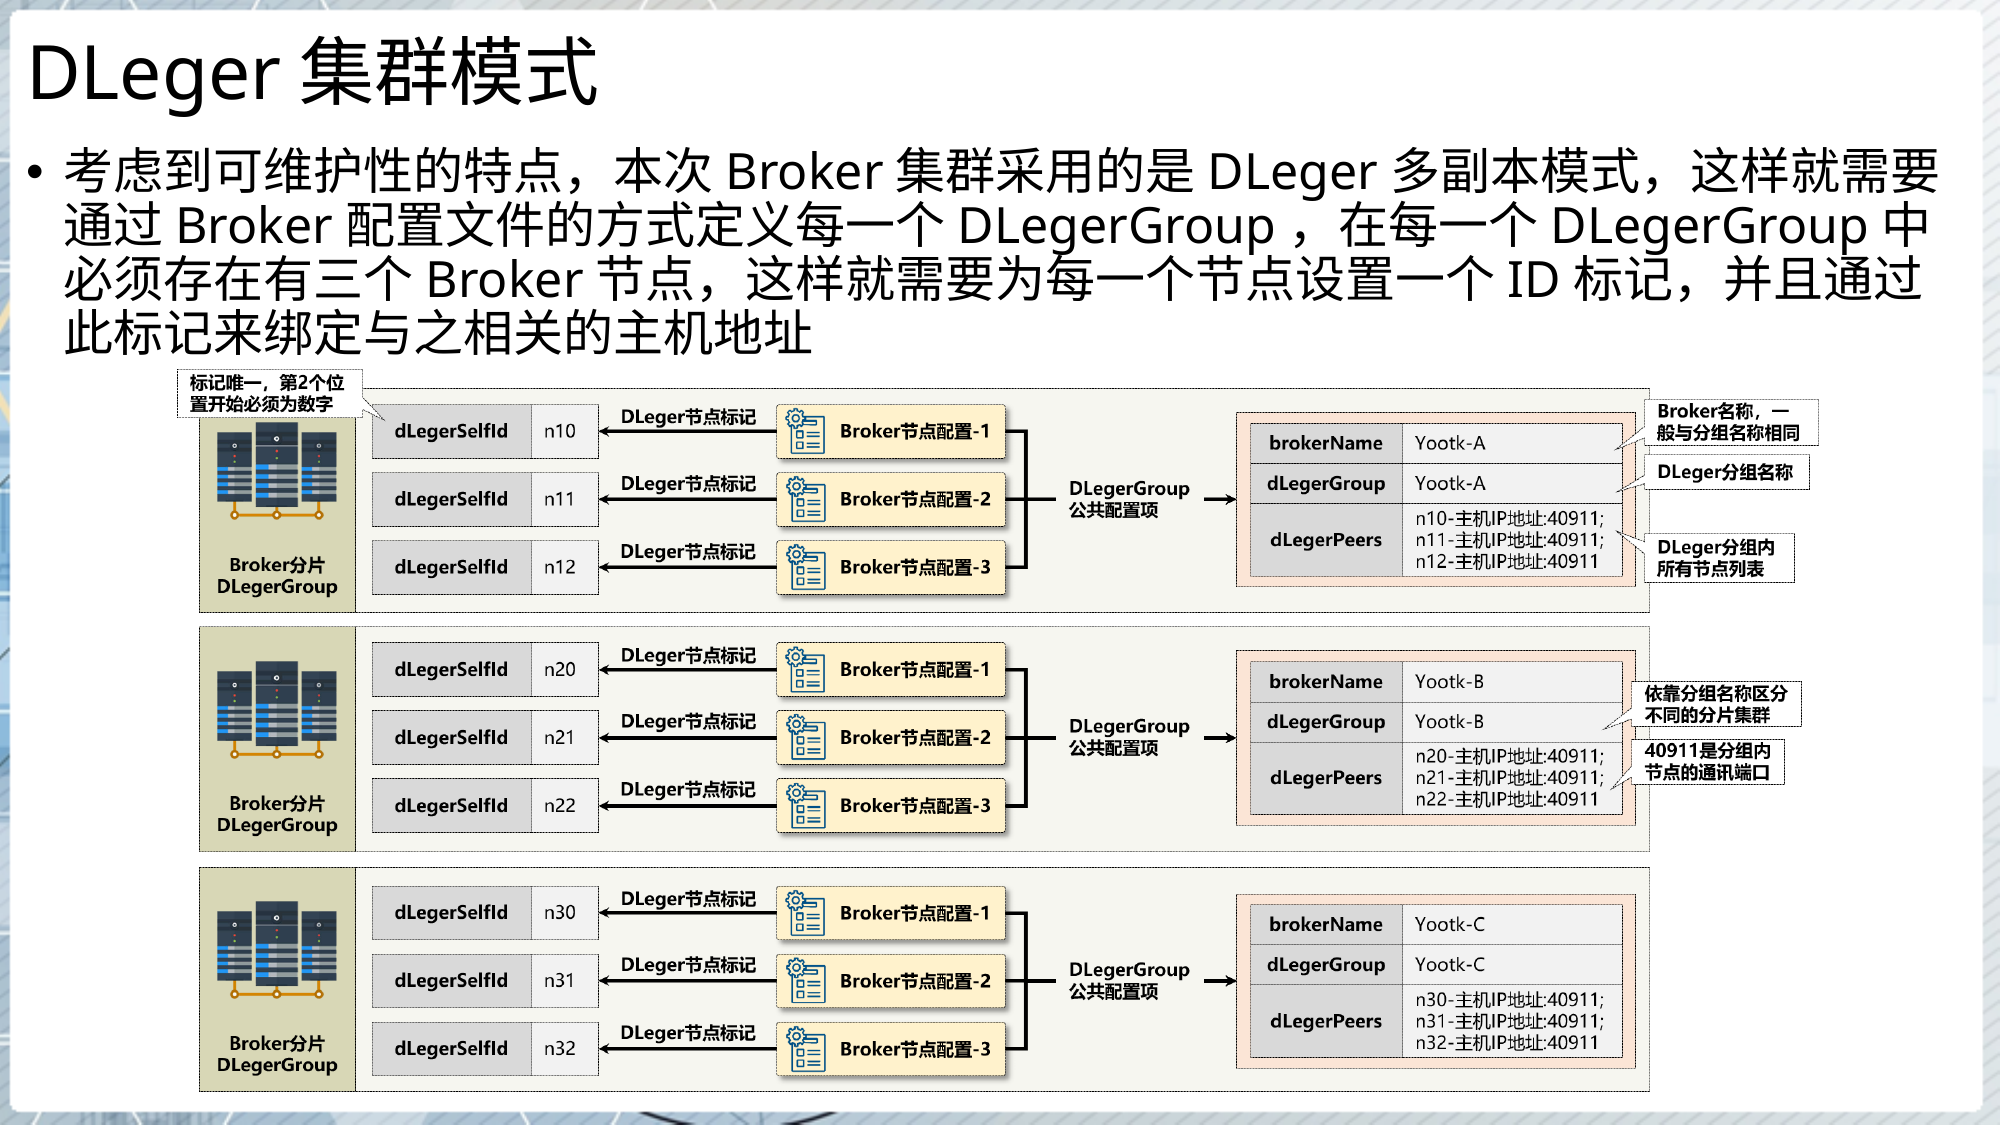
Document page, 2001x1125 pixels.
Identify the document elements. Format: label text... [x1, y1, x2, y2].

title DLeger集群模式 [11, 11, 1983, 139]
list 考虑到可维护性的特点，本次Broker集群采用的是DLeger多副本模式，这样就需要通过Broker配置文件的方式定义每一个DLegerGroup，在每一个DLegerGroup中必须存在有三个Broker节点，这样就需要为每一个节点设置一个ID标记，并且通过此标记来绑定与之相关的主机地址 [11, 139, 1983, 1113]
picture [0, 0, 2000, 1125]
